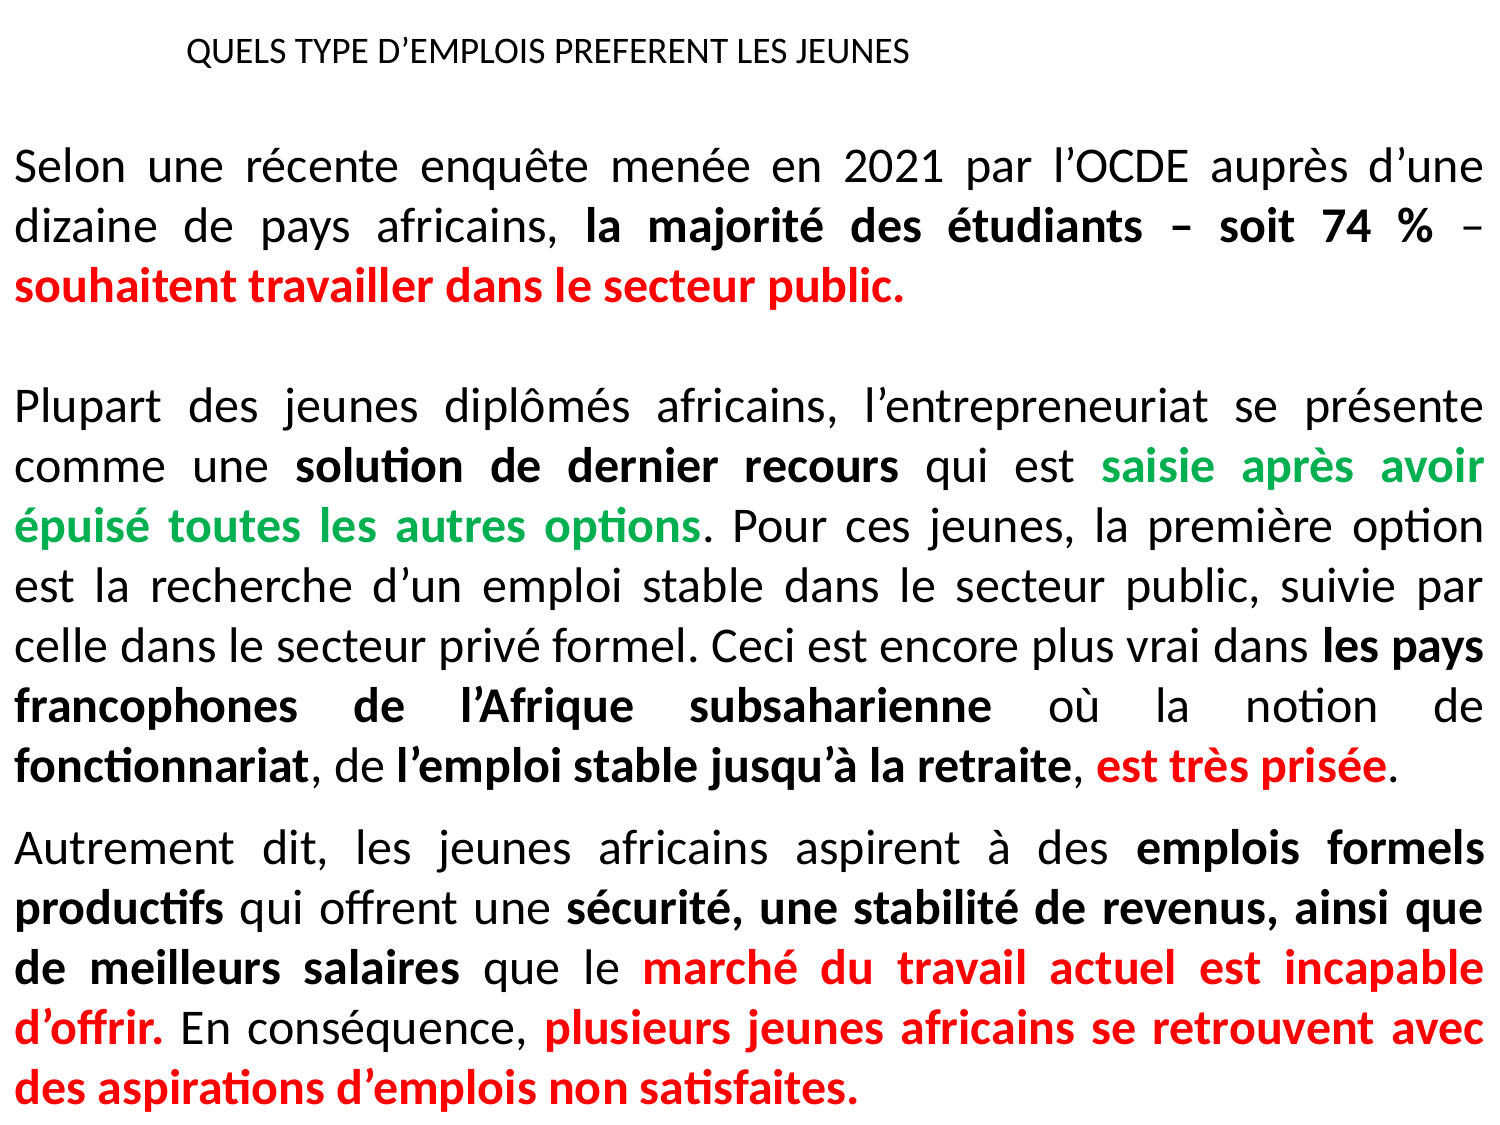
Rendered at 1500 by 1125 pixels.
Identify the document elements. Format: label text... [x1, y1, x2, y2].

text_box QUELS TYPE D’EMPLOIS PREFERENT LES JEUNES [171, 19, 1211, 79]
text_box Selon une récente enquête menée en 2021 par l’OCDE auprès d’une dizaine de pays africains, la majorité des étudiants – soit 74 % – souhaitent travailler dans le secteur public. Plupart des jeunes diplômés africains, l’entrepreneuriat se présente comme une solution de dernier recours qui est saisie après avoir épuisé toutes les autres options. Pour ces jeunes, la première option est la recherche d’un emploi stable dans le secteur public, suivie par celle dans le secteur privé formel. Ceci est encore plus vrai dans les pays francophones de l’Afrique subsaharienne où la notion de fonctionnariat, de l’emploi stable jusqu’à la retraite, est très prisée. [0, 125, 1500, 800]
text_box Autrement dit, les jeunes africains aspirent à des emplois formels productifs qui offrent une sécurité, une stabilité de revenus, ainsi que de meilleurs salaires que le marché du travail actuel est incapable d’offrir. En conséquence, plusieurs jeunes africains se retrouvent avec des aspirations d’emplois non satisfaites. [0, 806, 1500, 1122]
